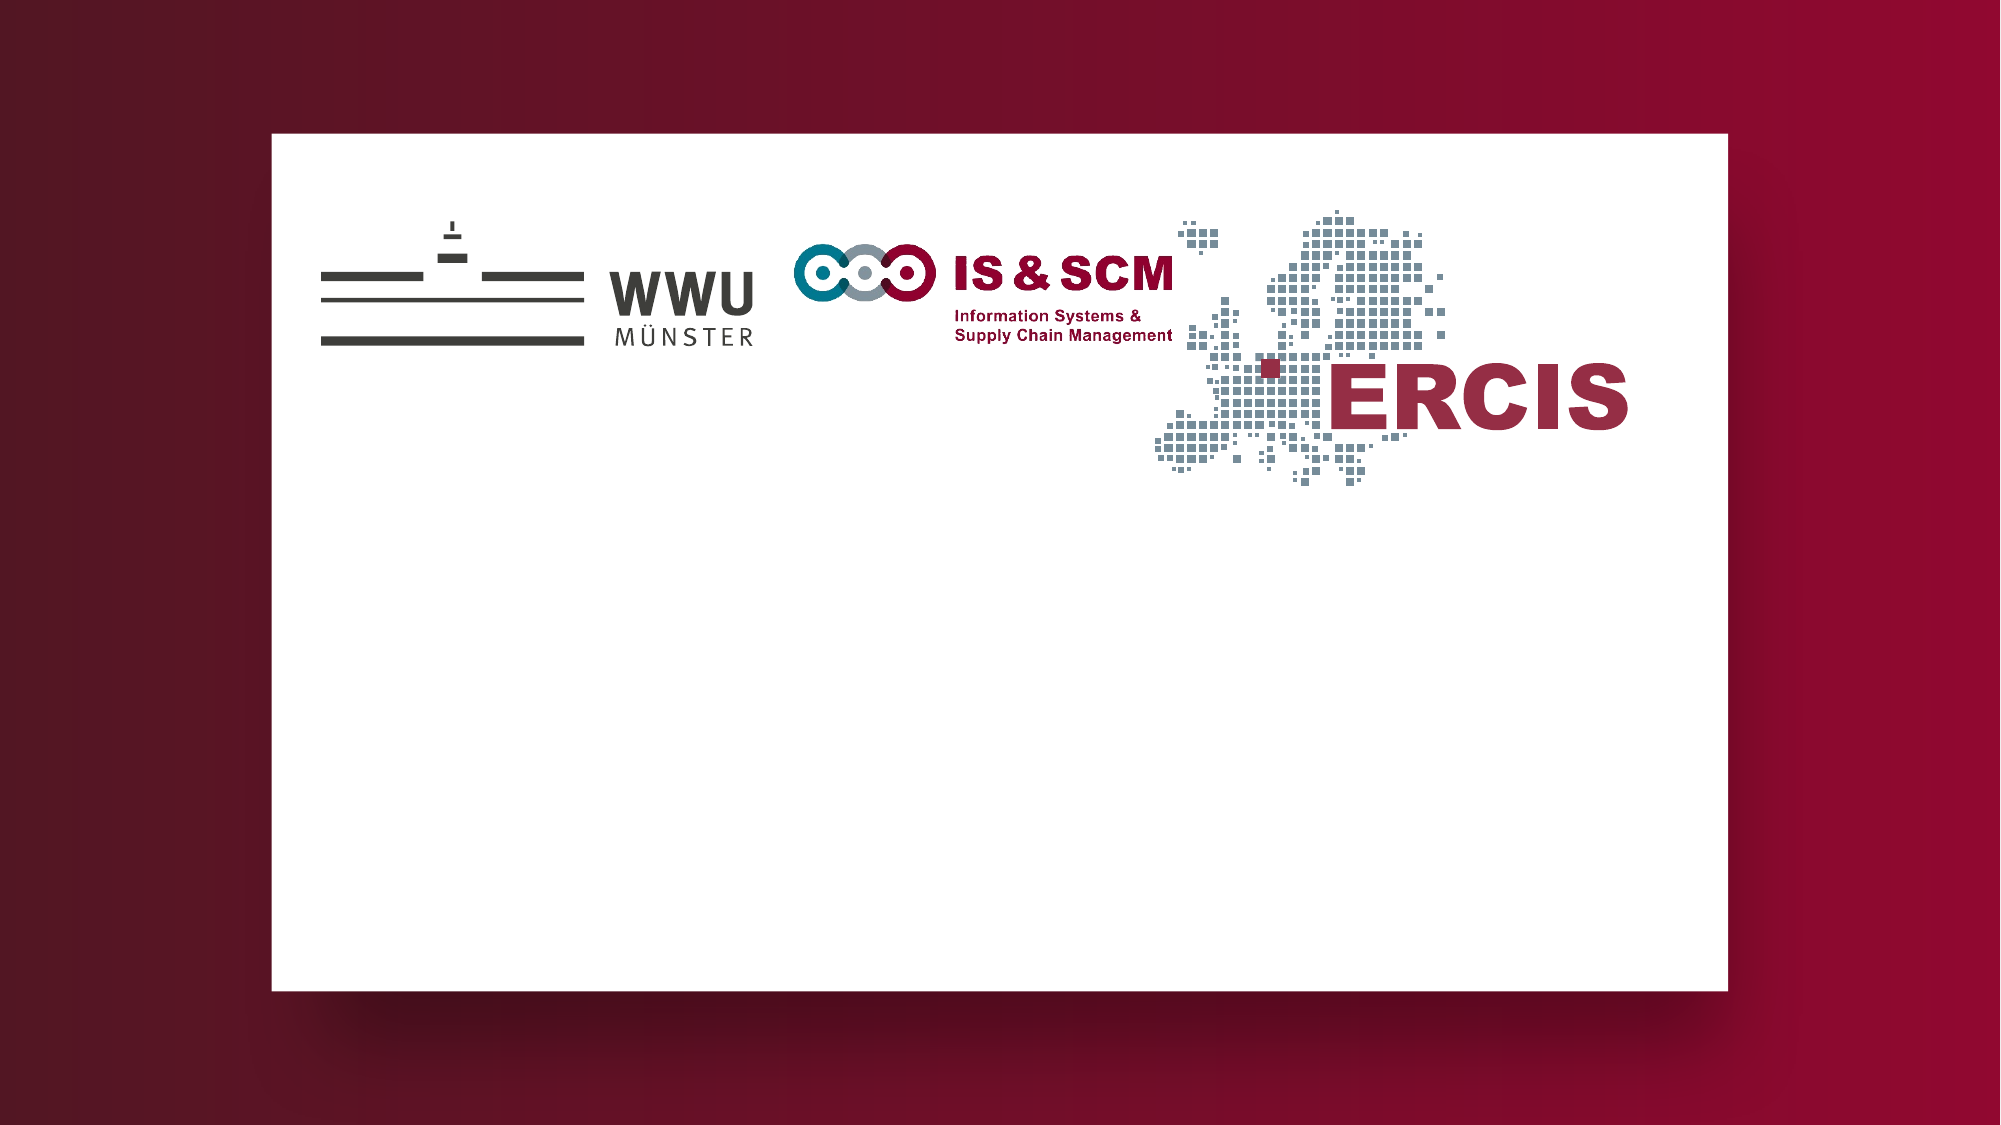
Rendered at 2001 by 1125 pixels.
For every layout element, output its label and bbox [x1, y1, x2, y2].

picture [755, 210, 1210, 374]
